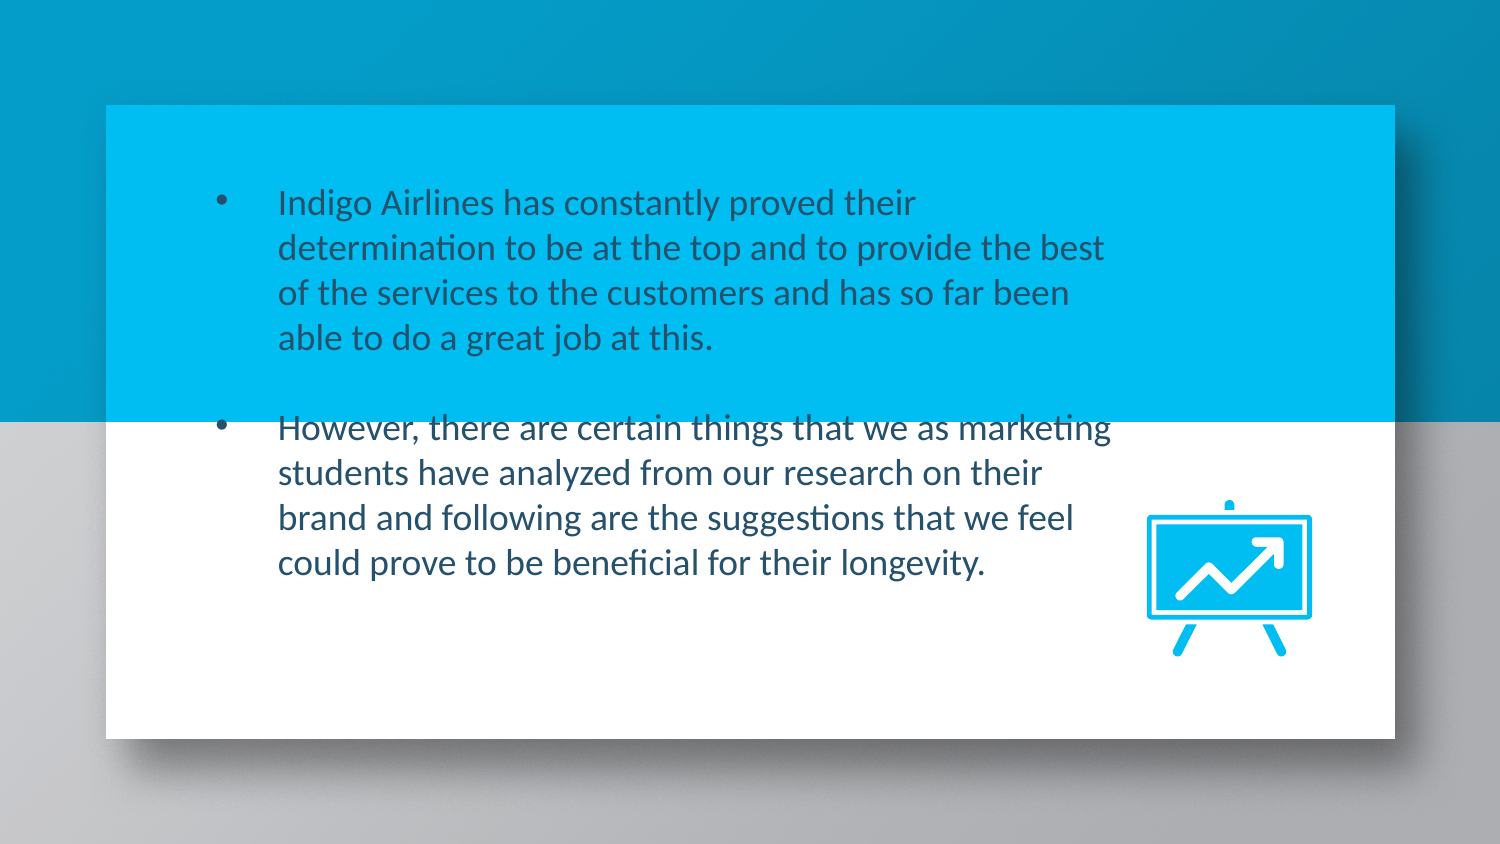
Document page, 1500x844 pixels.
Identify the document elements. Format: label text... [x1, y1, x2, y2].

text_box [1146, 499, 1313, 657]
subtitle Indigo Airlines has constantly proved their determination to be at the top and to provide the best of the services to the customers and has so far been able to do a great job at this. However, there are certain things that we as marketing students have analyzed from our research on their brand and following are the suggestions that we feel could prove to be beneficial for their longevity. [187, 162, 1138, 750]
picture [0, 423, 1500, 844]
